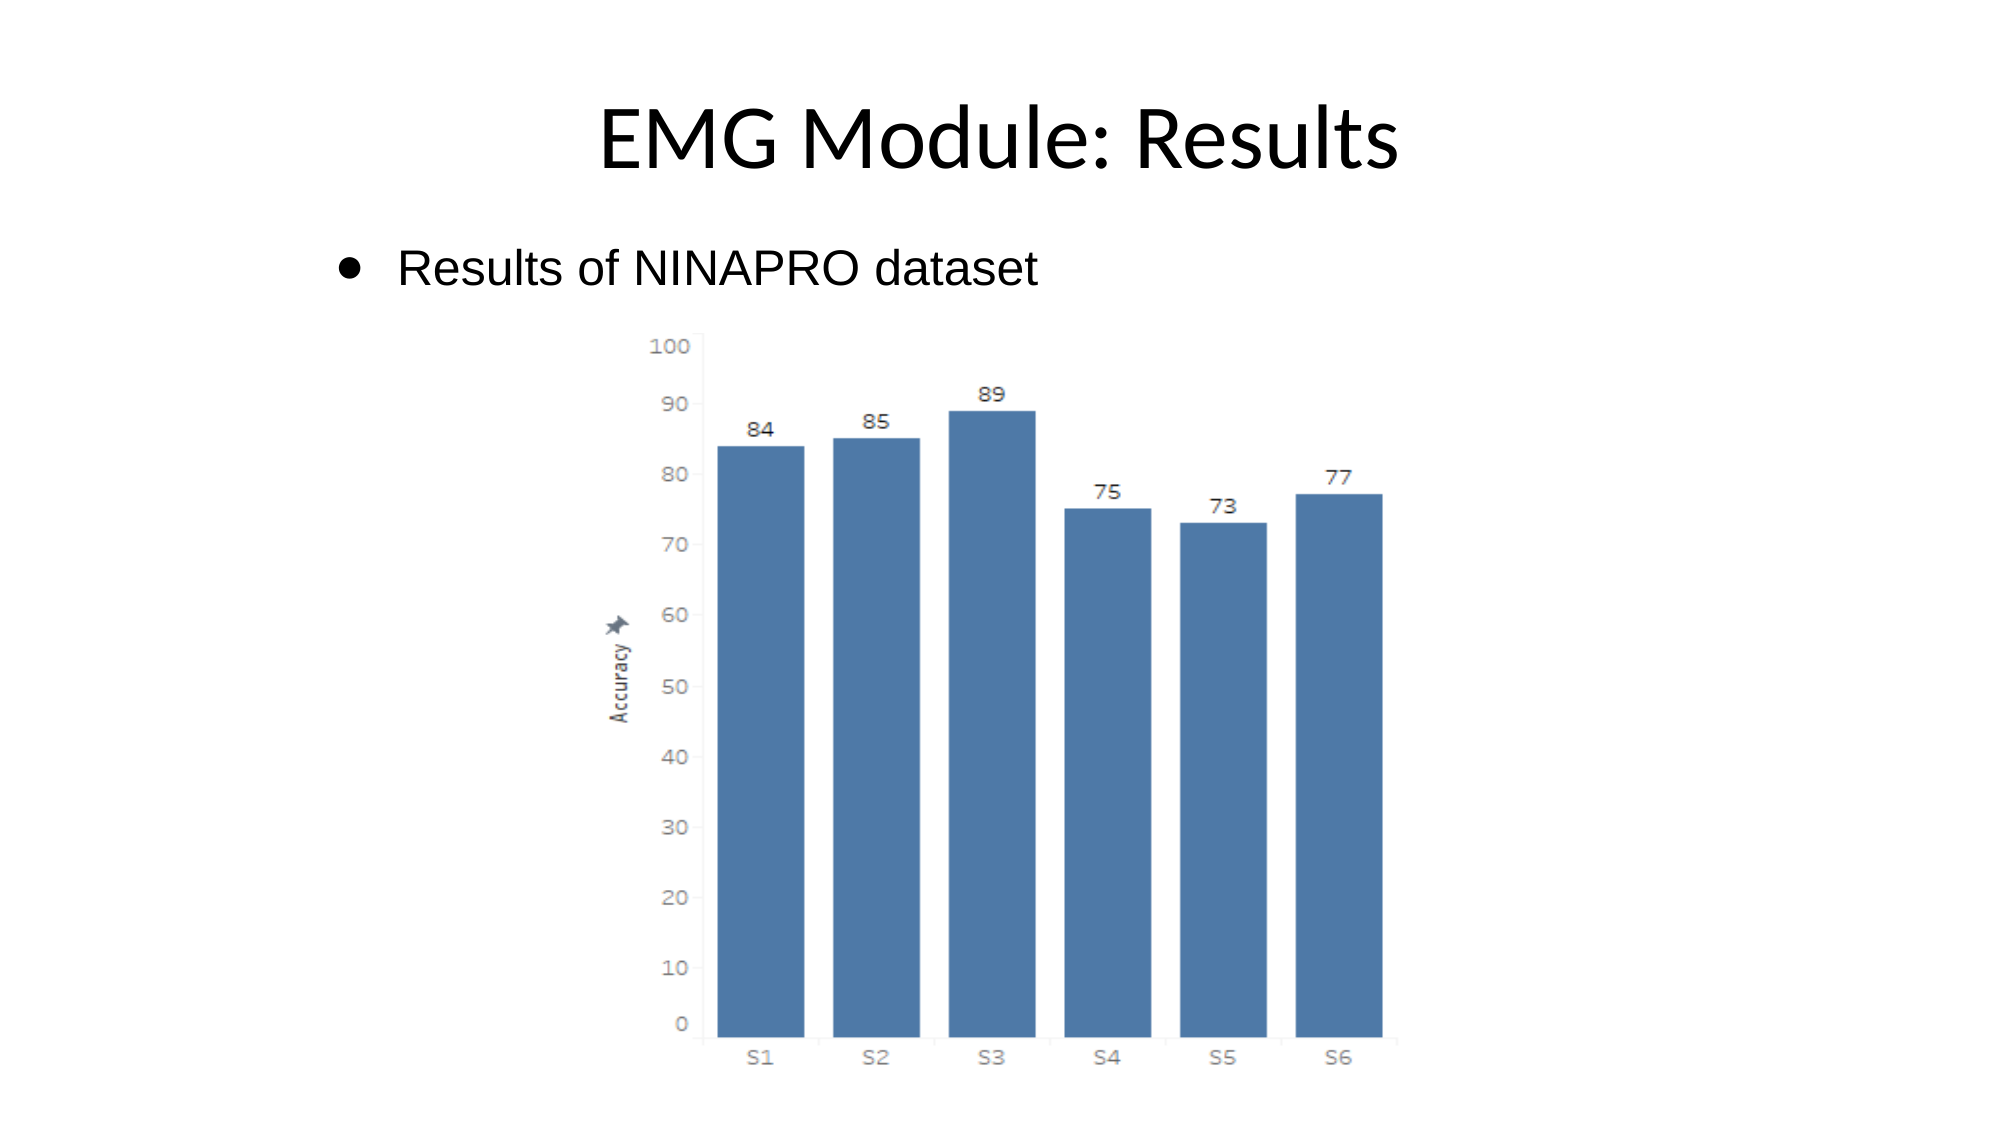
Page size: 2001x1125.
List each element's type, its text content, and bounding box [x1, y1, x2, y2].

title EMG Module: Results [324, 45, 1675, 220]
picture [587, 333, 1410, 1085]
text_box Results of NINAPRO dataset [307, 220, 1720, 334]
